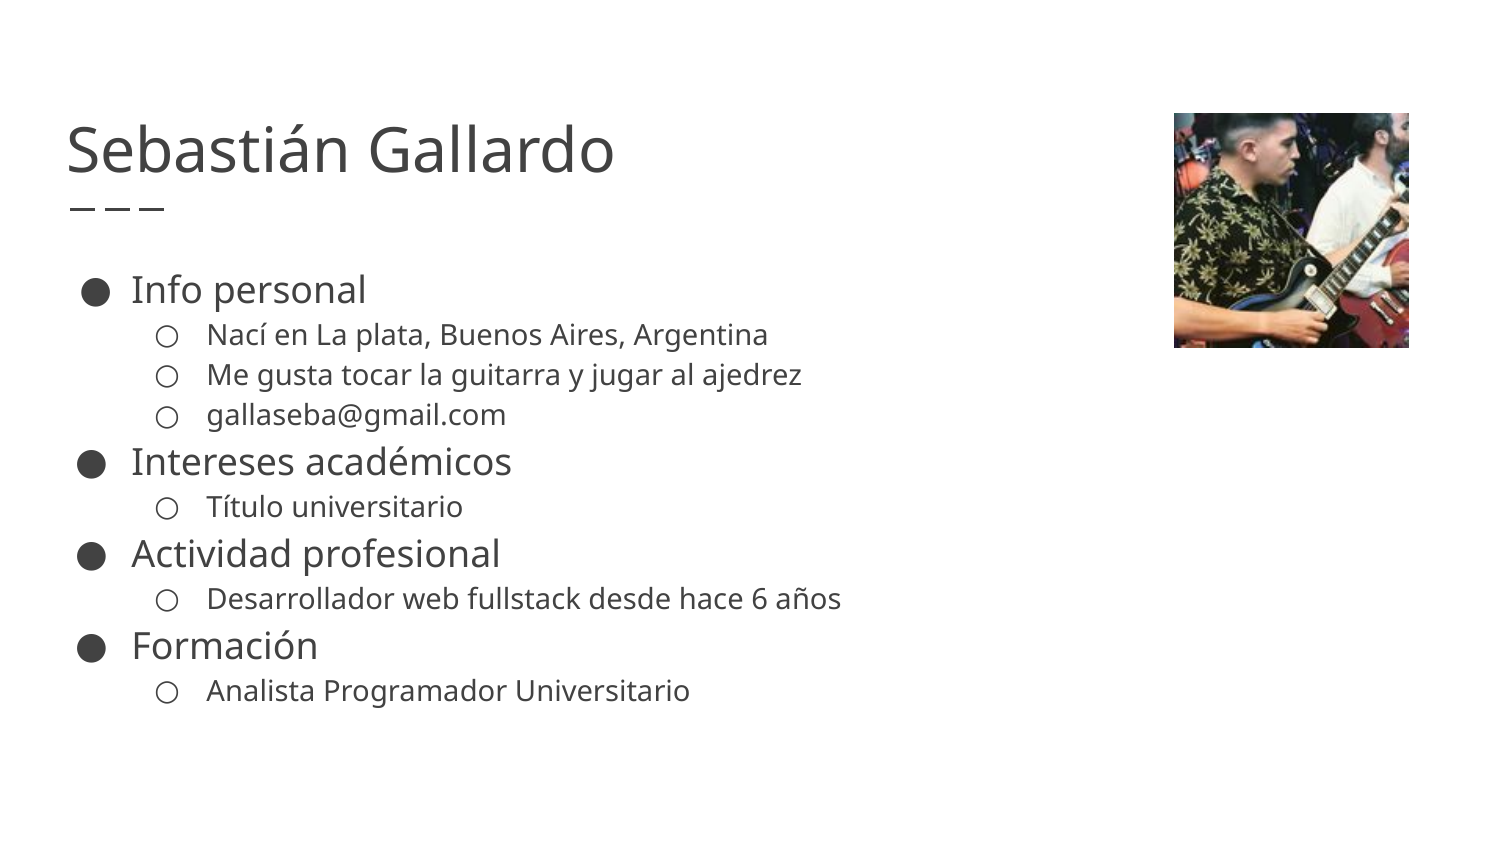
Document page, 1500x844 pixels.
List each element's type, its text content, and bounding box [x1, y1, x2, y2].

list Info personal Nací en La plata, Buenos Aires, Argentina Me gusta tocar la guitarra y jugar al ajedrez gallaseba@gmail.com Intereses académicos Título universitario Actividad profesional Desarrollador web fullstack desde hace 6 años Formación Analista Programador Universitario [41, 243, 1440, 786]
title Sebastián Gallardo [51, 79, 1449, 201]
picture [1173, 113, 1409, 349]
